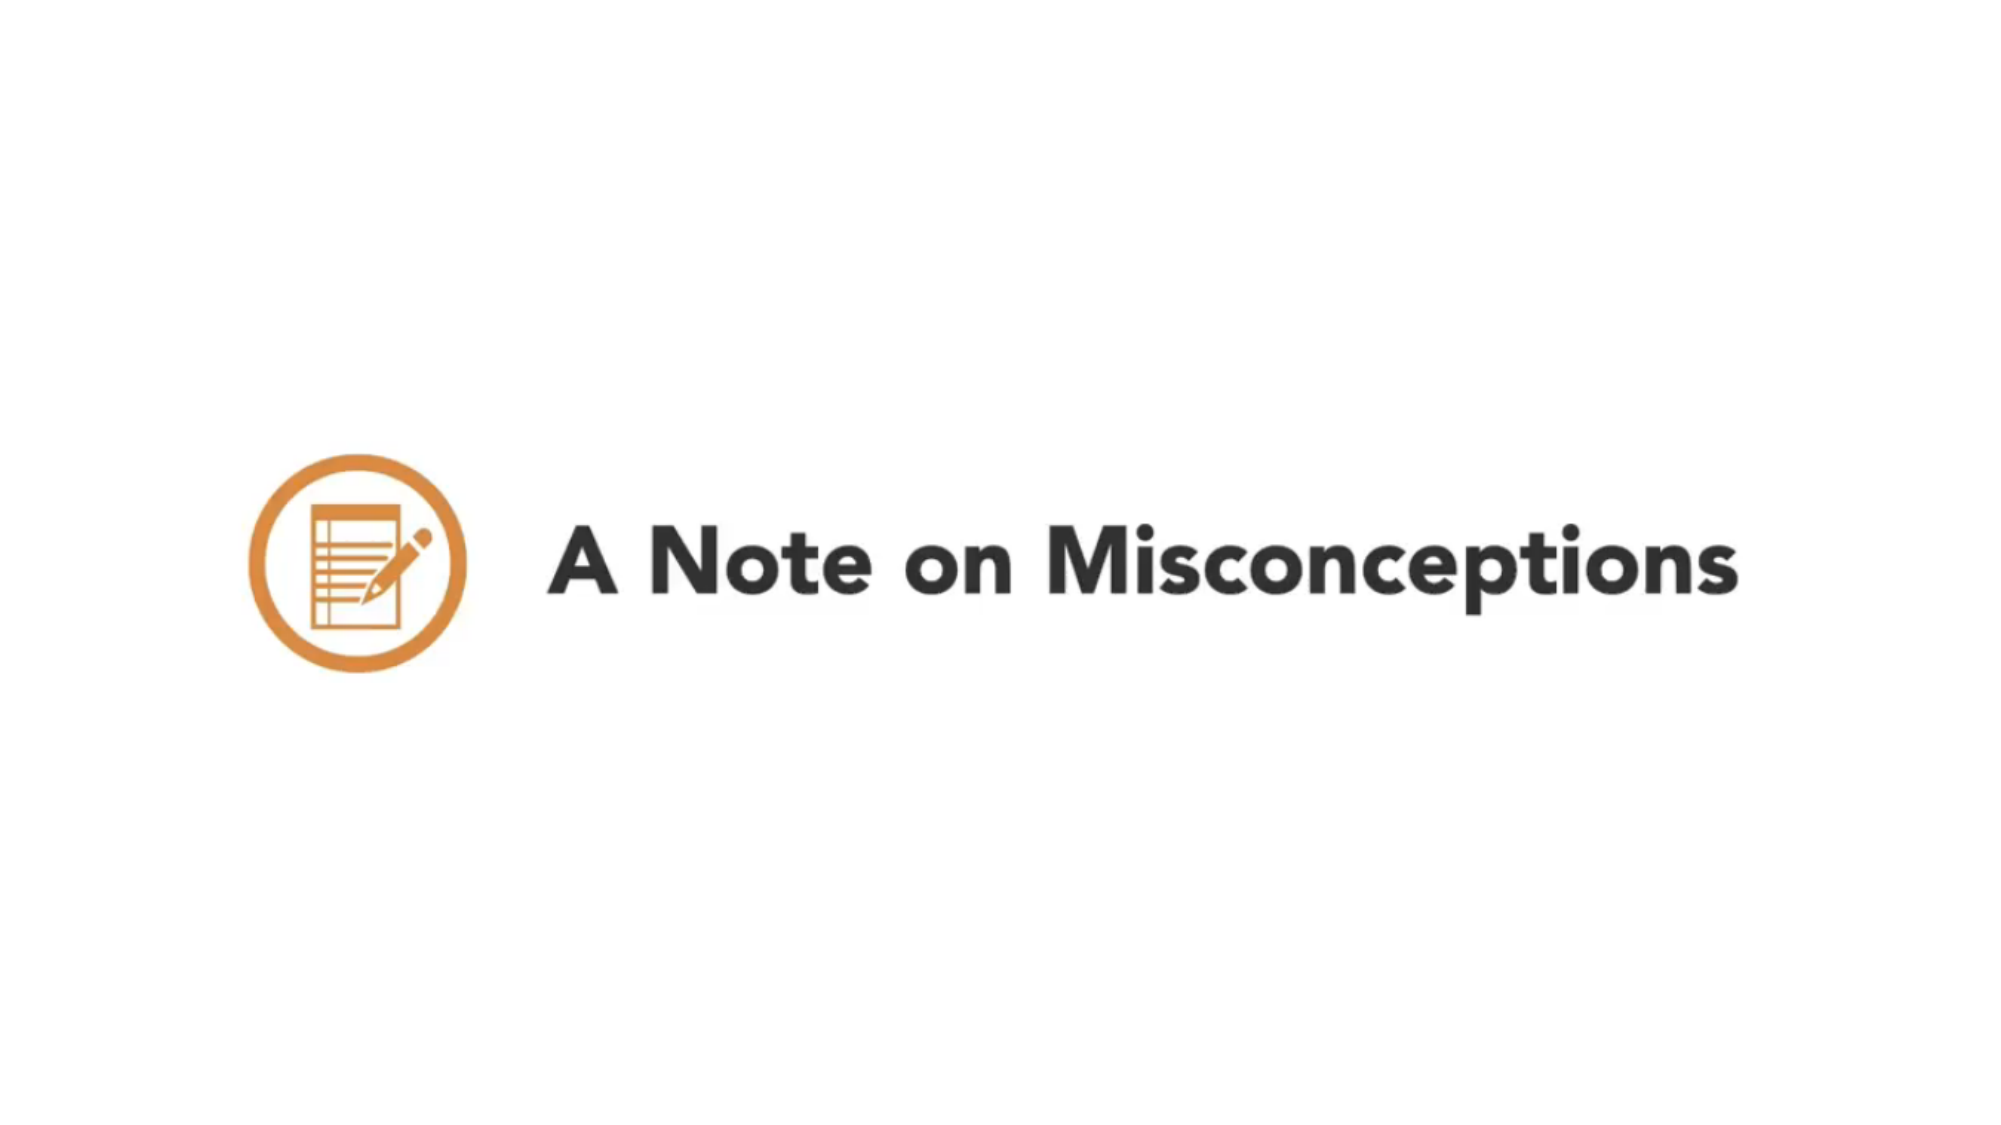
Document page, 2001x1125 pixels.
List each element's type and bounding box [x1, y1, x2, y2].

picture [0, 129, 2000, 996]
